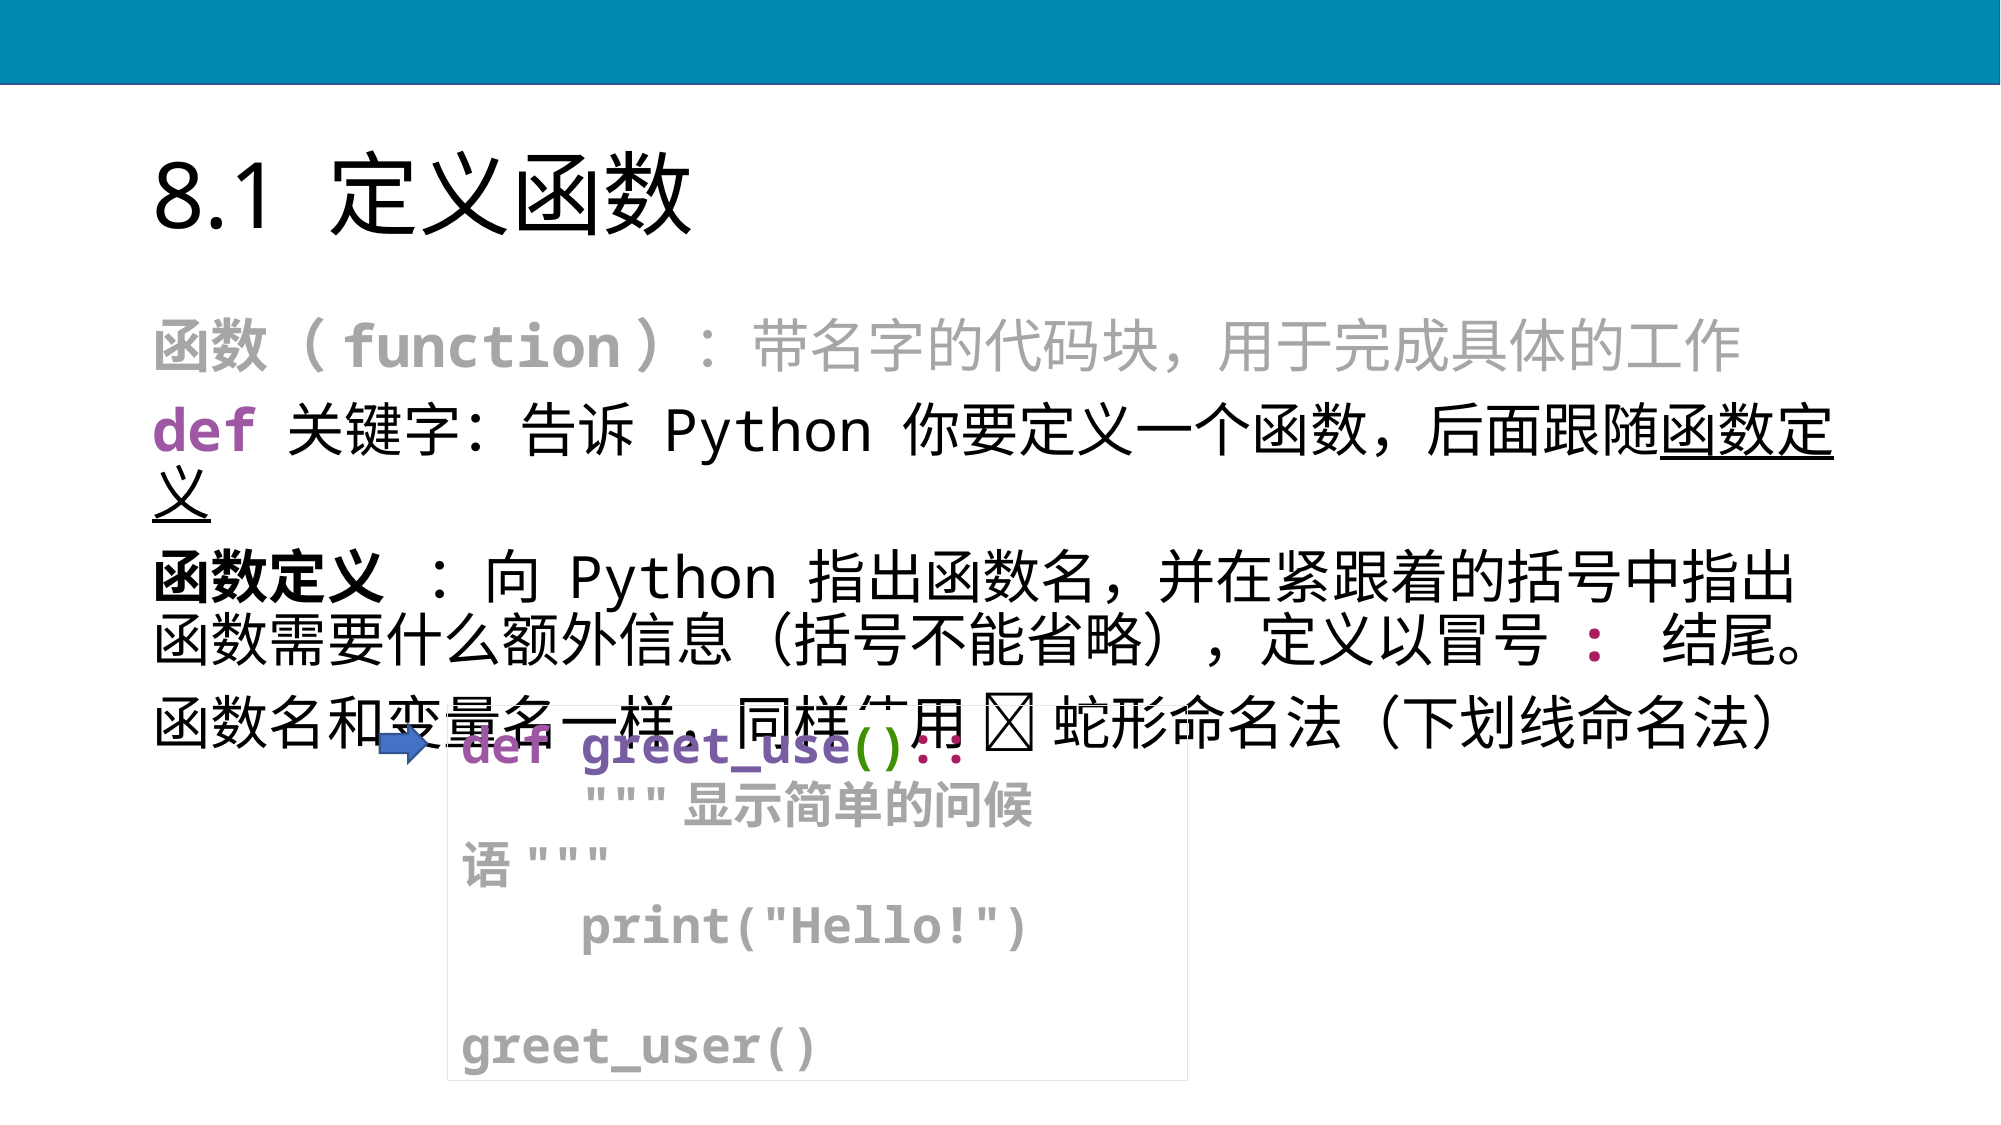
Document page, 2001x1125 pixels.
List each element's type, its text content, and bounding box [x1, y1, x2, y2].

list 函数（function）：带名字的代码块，用于完成具体的工作 def 关键字：告诉 Python 你要定义一个函数，后面跟随函数定义 函数定义 ：向 Python 指出函数名，并在紧跟着的括号中指出函数需要什么额外信息（括号不能省略），定义以冒号 : 结尾。 函数名和变量名一样，同样使用 🐍 蛇形命名法（下划线命名法） [137, 310, 1863, 1024]
title 8.1 定义函数 [137, 115, 1863, 282]
text_box (): [834, 705, 958, 781]
text_box def greet_user : """显示简单的问候语""" print("Hello!") greet_user() [447, 705, 1188, 1081]
text_box [378, 721, 429, 766]
